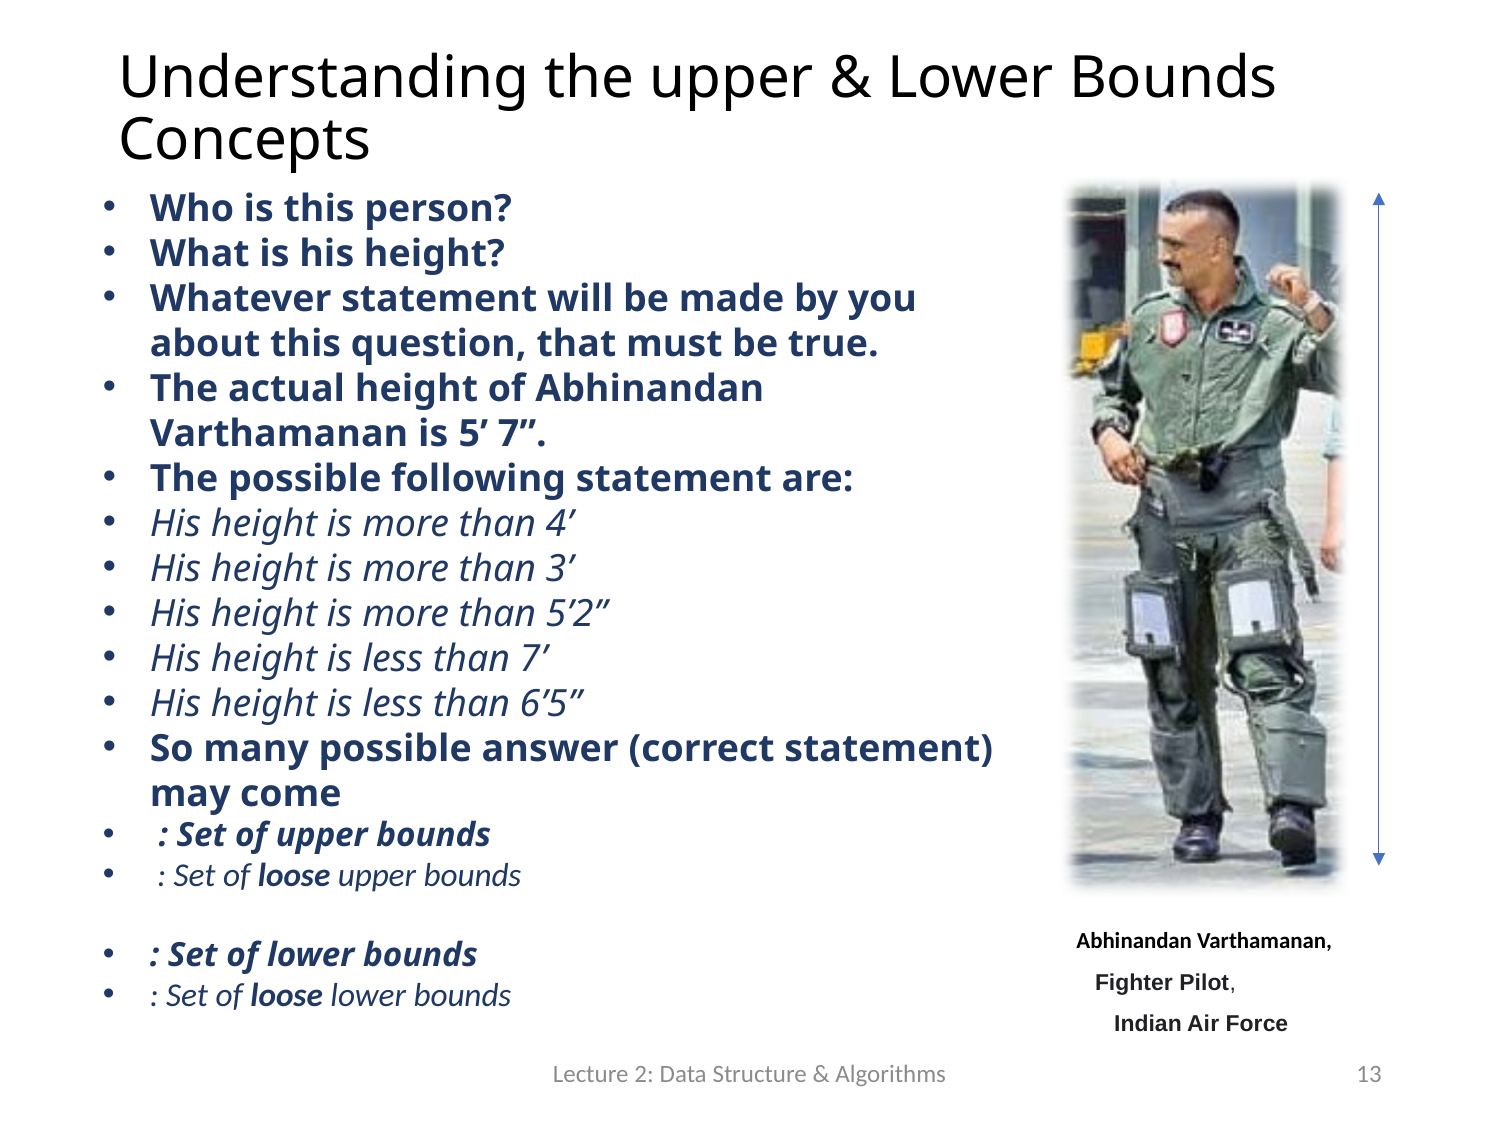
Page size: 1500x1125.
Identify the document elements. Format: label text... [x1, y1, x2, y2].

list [1059, 176, 1350, 898]
title Understanding the upper & Lower Bounds Concepts [103, 59, 1397, 160]
slide_number 13 [1059, 1042, 1397, 1103]
text_box Abhinandan Varthamanan, Fighter Pilot, Indian Air Force [1059, 904, 1350, 1089]
footer Lecture 2: Data Structure & Algorithms [496, 1042, 1004, 1103]
